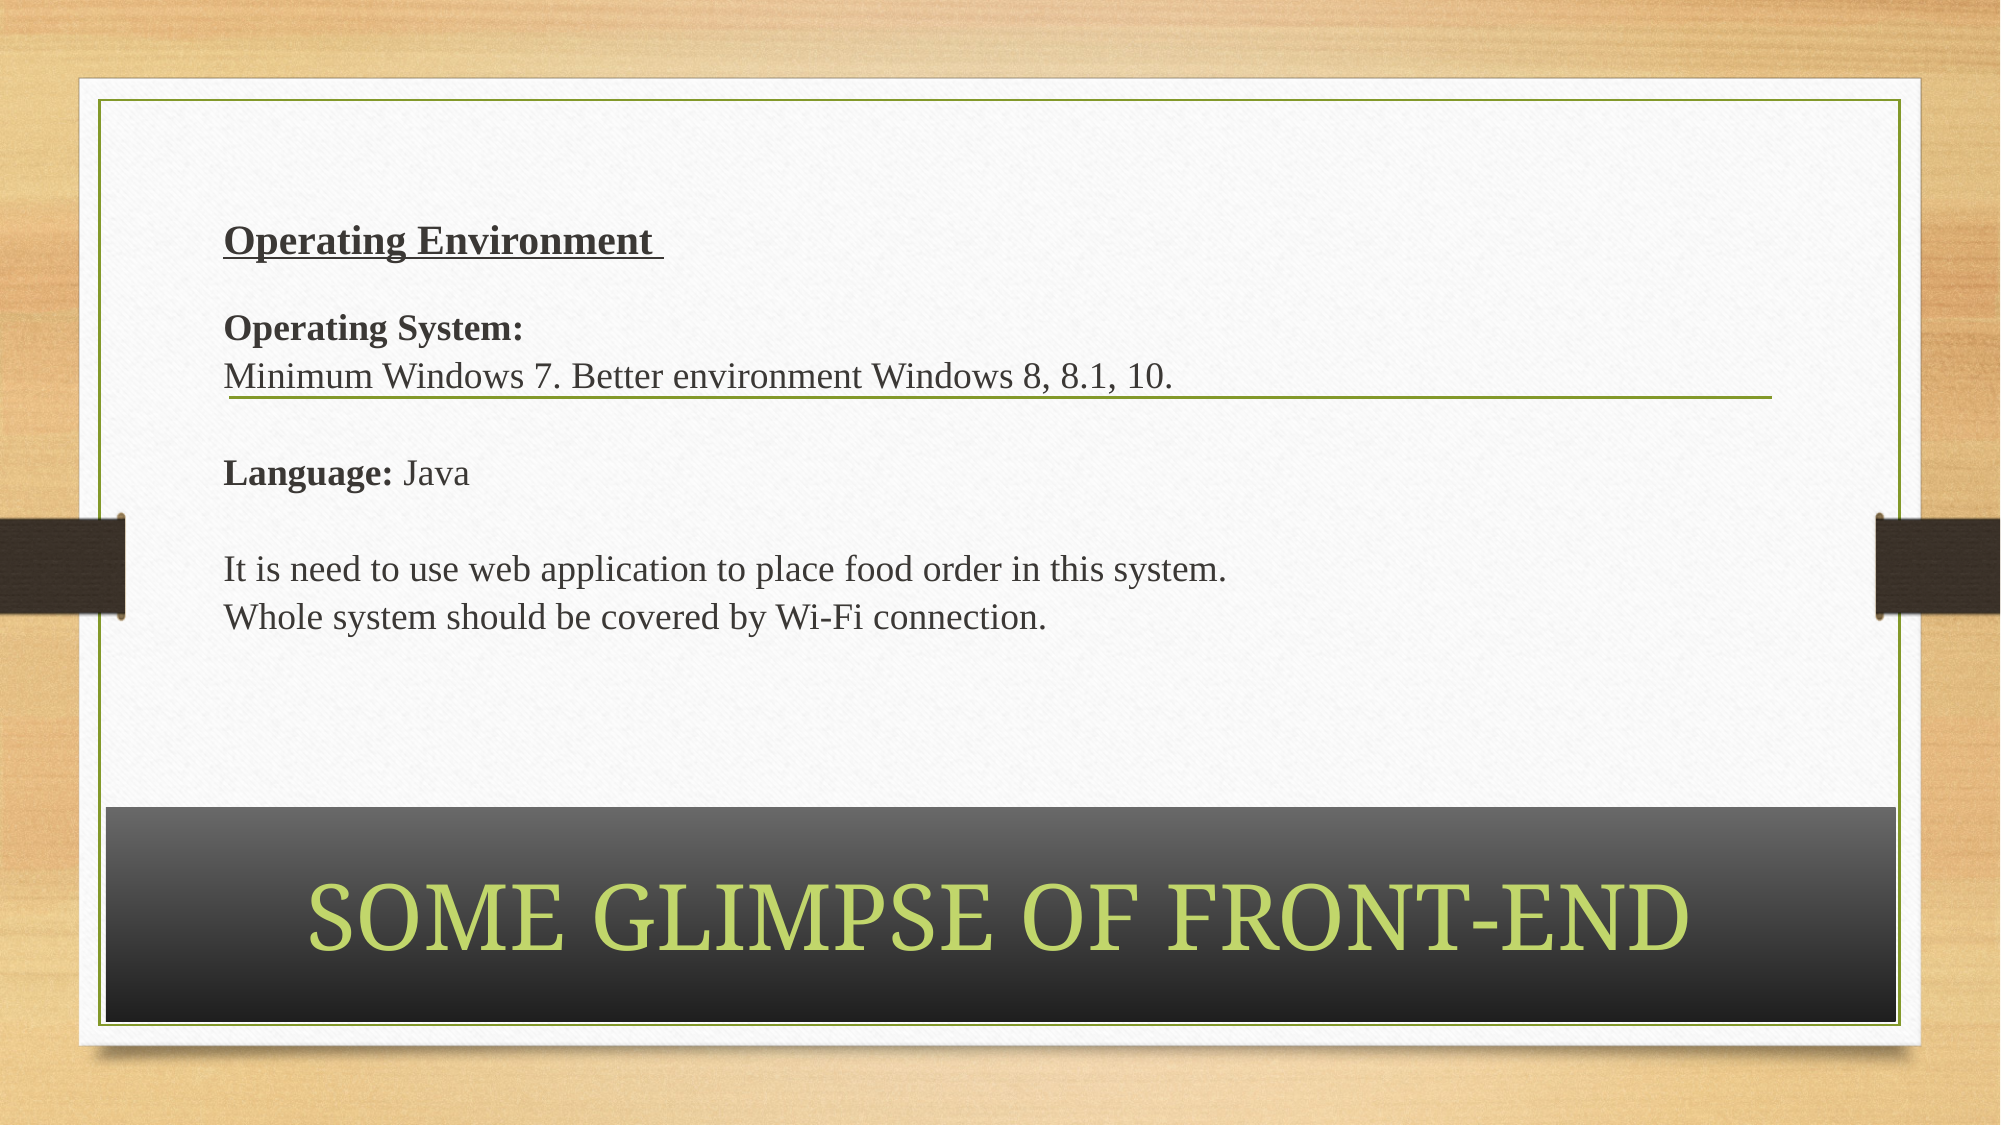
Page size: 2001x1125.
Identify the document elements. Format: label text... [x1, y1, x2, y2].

text_box Operating Environment Operating System: Minimum Windows 7. Better environment Windows 8, 8.1, 10. Language: Java It is need to use web application to place food order in this system. Whole system should be covered by Wi-Fi connection. [208, 201, 1780, 645]
title SOME GLIMPSE OF FRONT-END [105, 807, 1896, 1022]
picture [0, 0, 2001, 1125]
